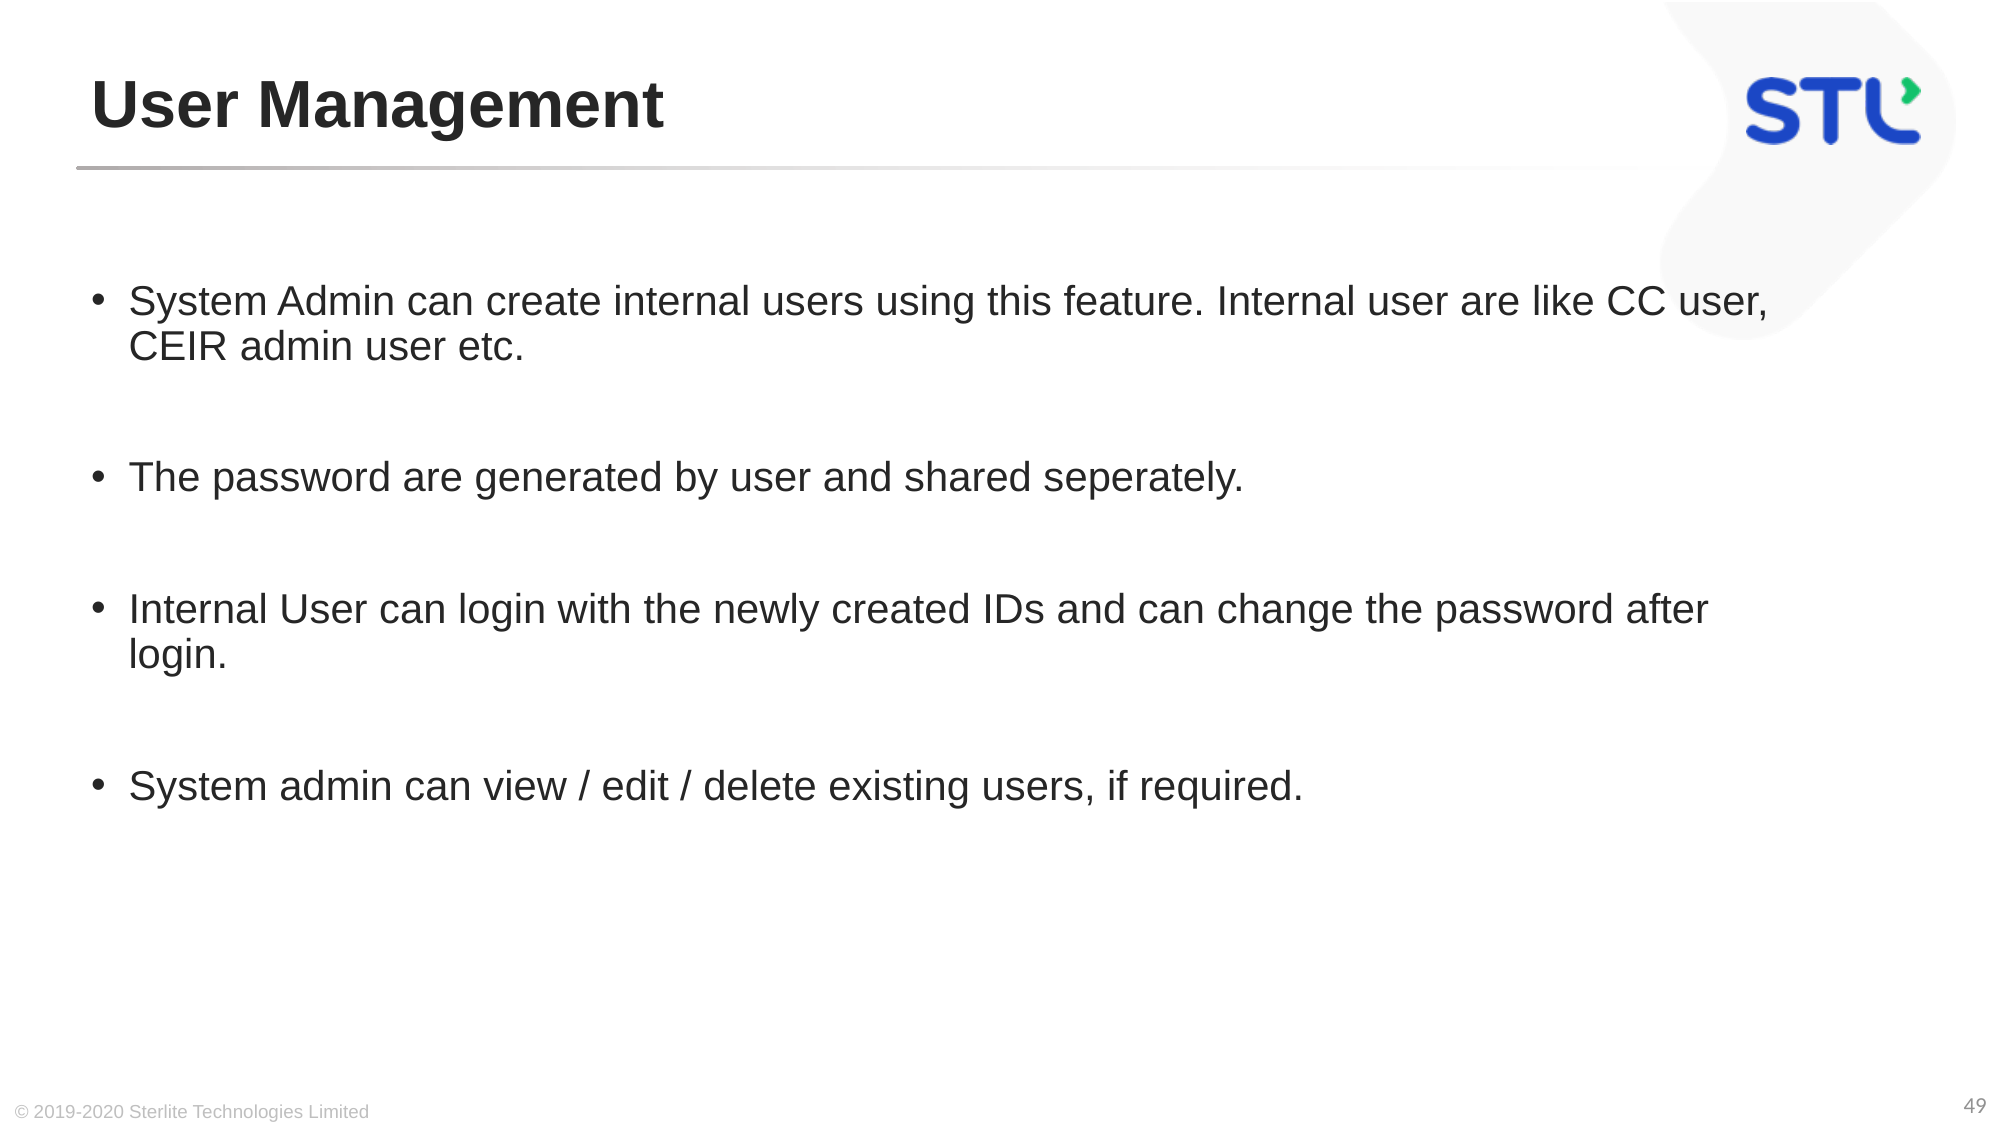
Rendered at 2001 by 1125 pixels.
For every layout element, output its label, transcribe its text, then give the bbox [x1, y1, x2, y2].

picture [1746, 77, 1921, 145]
slide_number 49 [1955, 1083, 1997, 1122]
title User Management [76, 35, 1564, 167]
list System Admin can create internal users using this feature. Internal user are like CC user, CEIR admin user etc. The password are generated by user and shared seperately. Internal User can login with the newly created IDs and can change the password after login. System admin can view / edit / delete existing users, if required. [76, 271, 1829, 971]
footer © 2019-2020 Sterlite Technologies Limited [0, 1083, 455, 1125]
